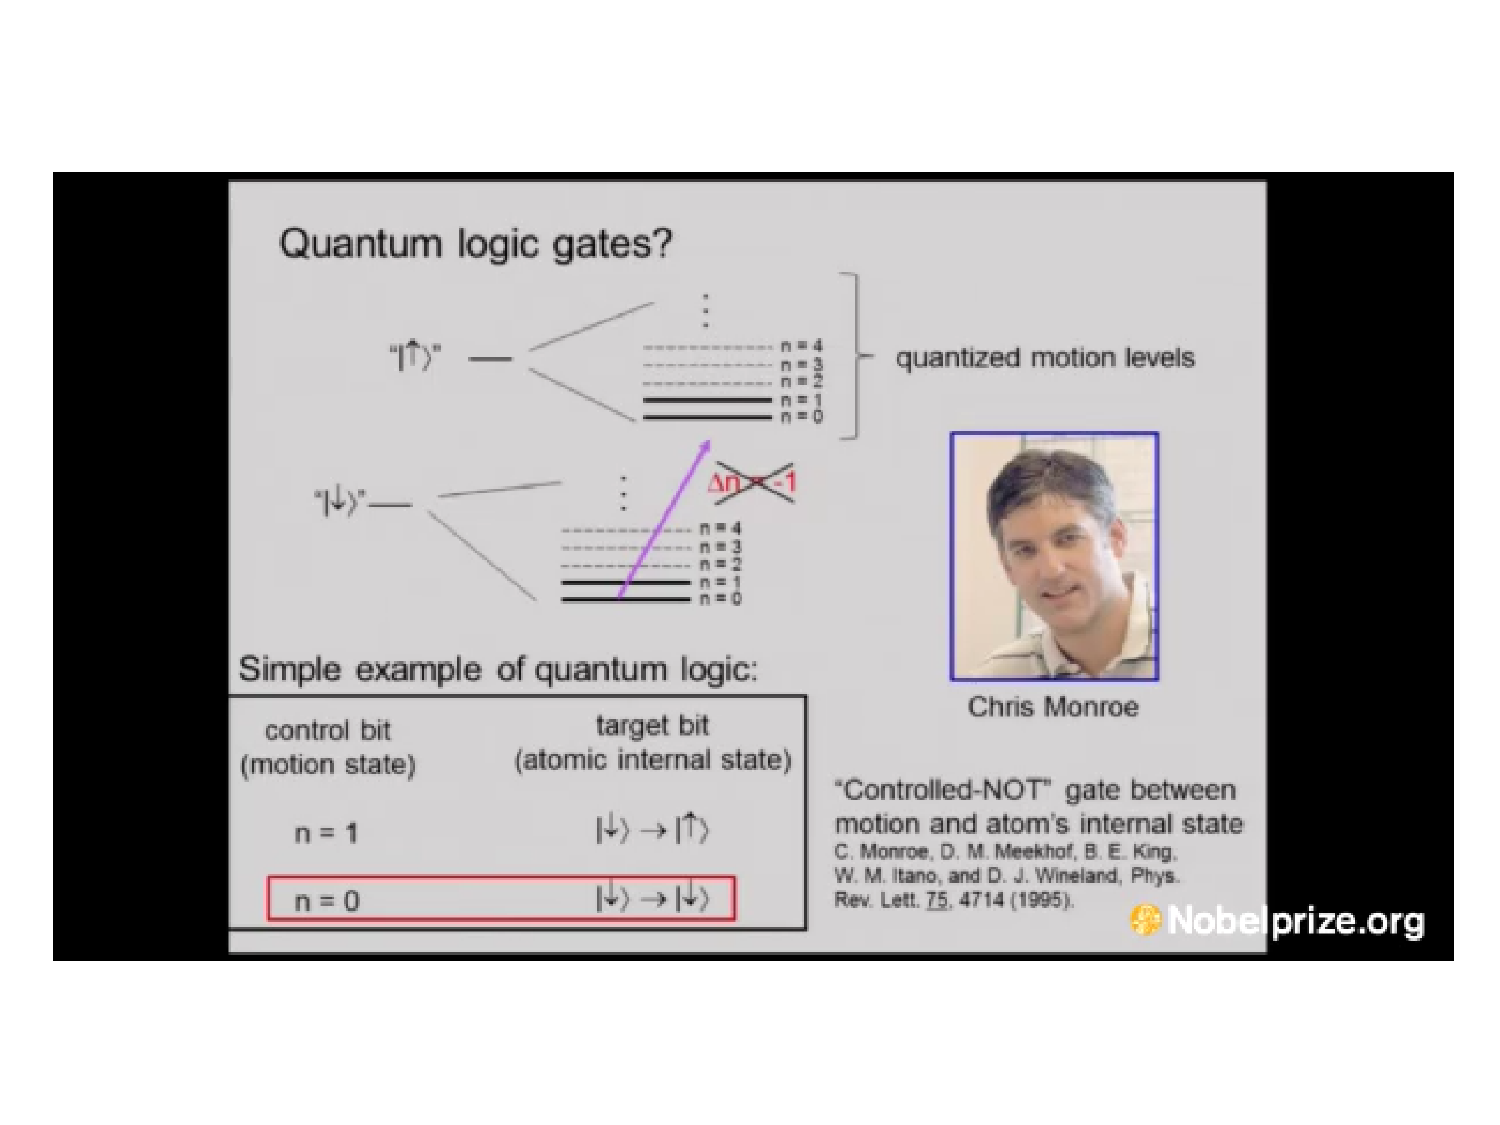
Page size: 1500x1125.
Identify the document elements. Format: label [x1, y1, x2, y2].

picture [52, 172, 1455, 961]
